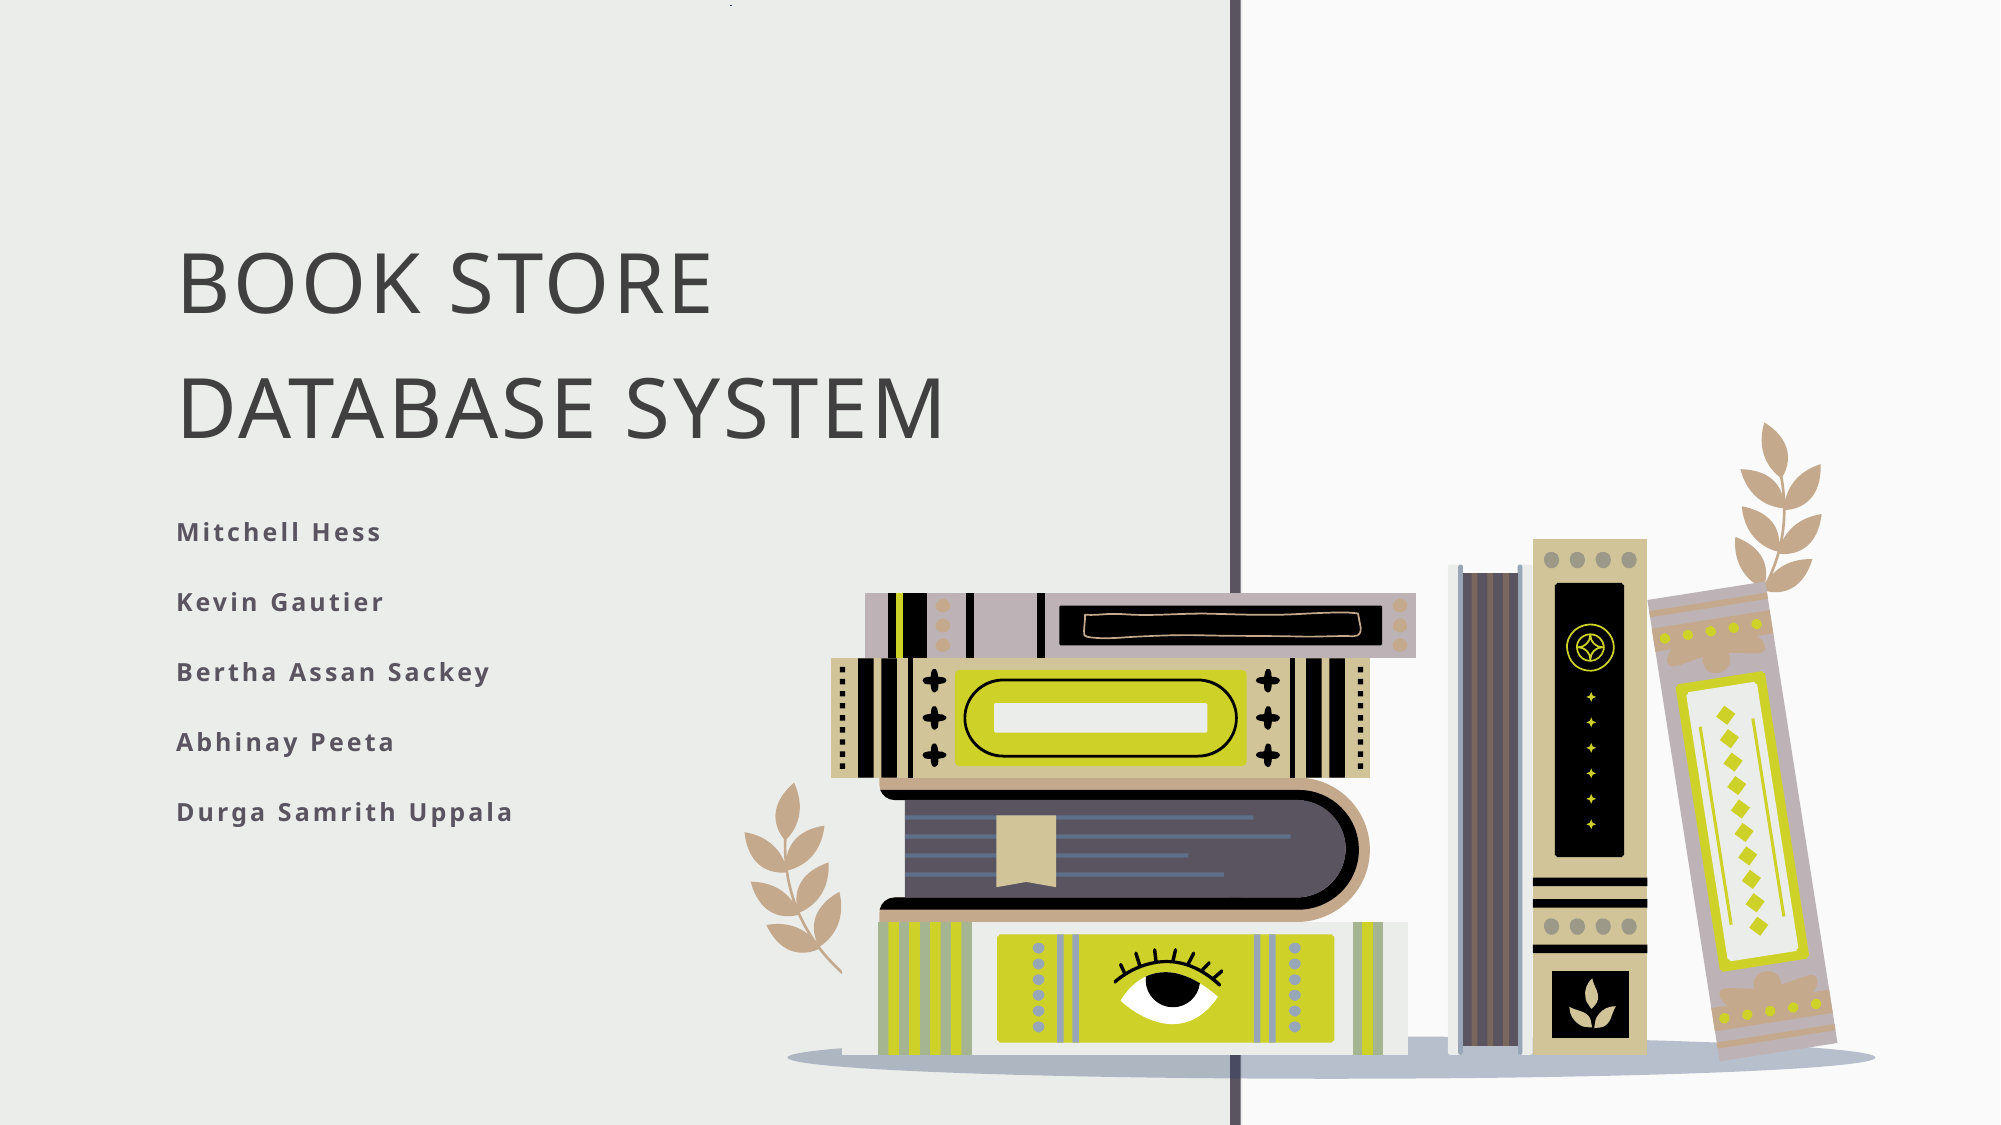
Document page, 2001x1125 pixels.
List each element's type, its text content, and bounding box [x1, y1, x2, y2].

subtitle Mitchell Hess Kevin Gautier Bertha Assan Sackey Abhinay Peeta Durga Samrith Uppala [156, 475, 628, 888]
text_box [1447, 419, 1845, 1062]
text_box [717, 592, 1417, 1056]
title Book Store DATABASE SYSTEM [156, 117, 1049, 476]
text_box [787, 1036, 1876, 1079]
